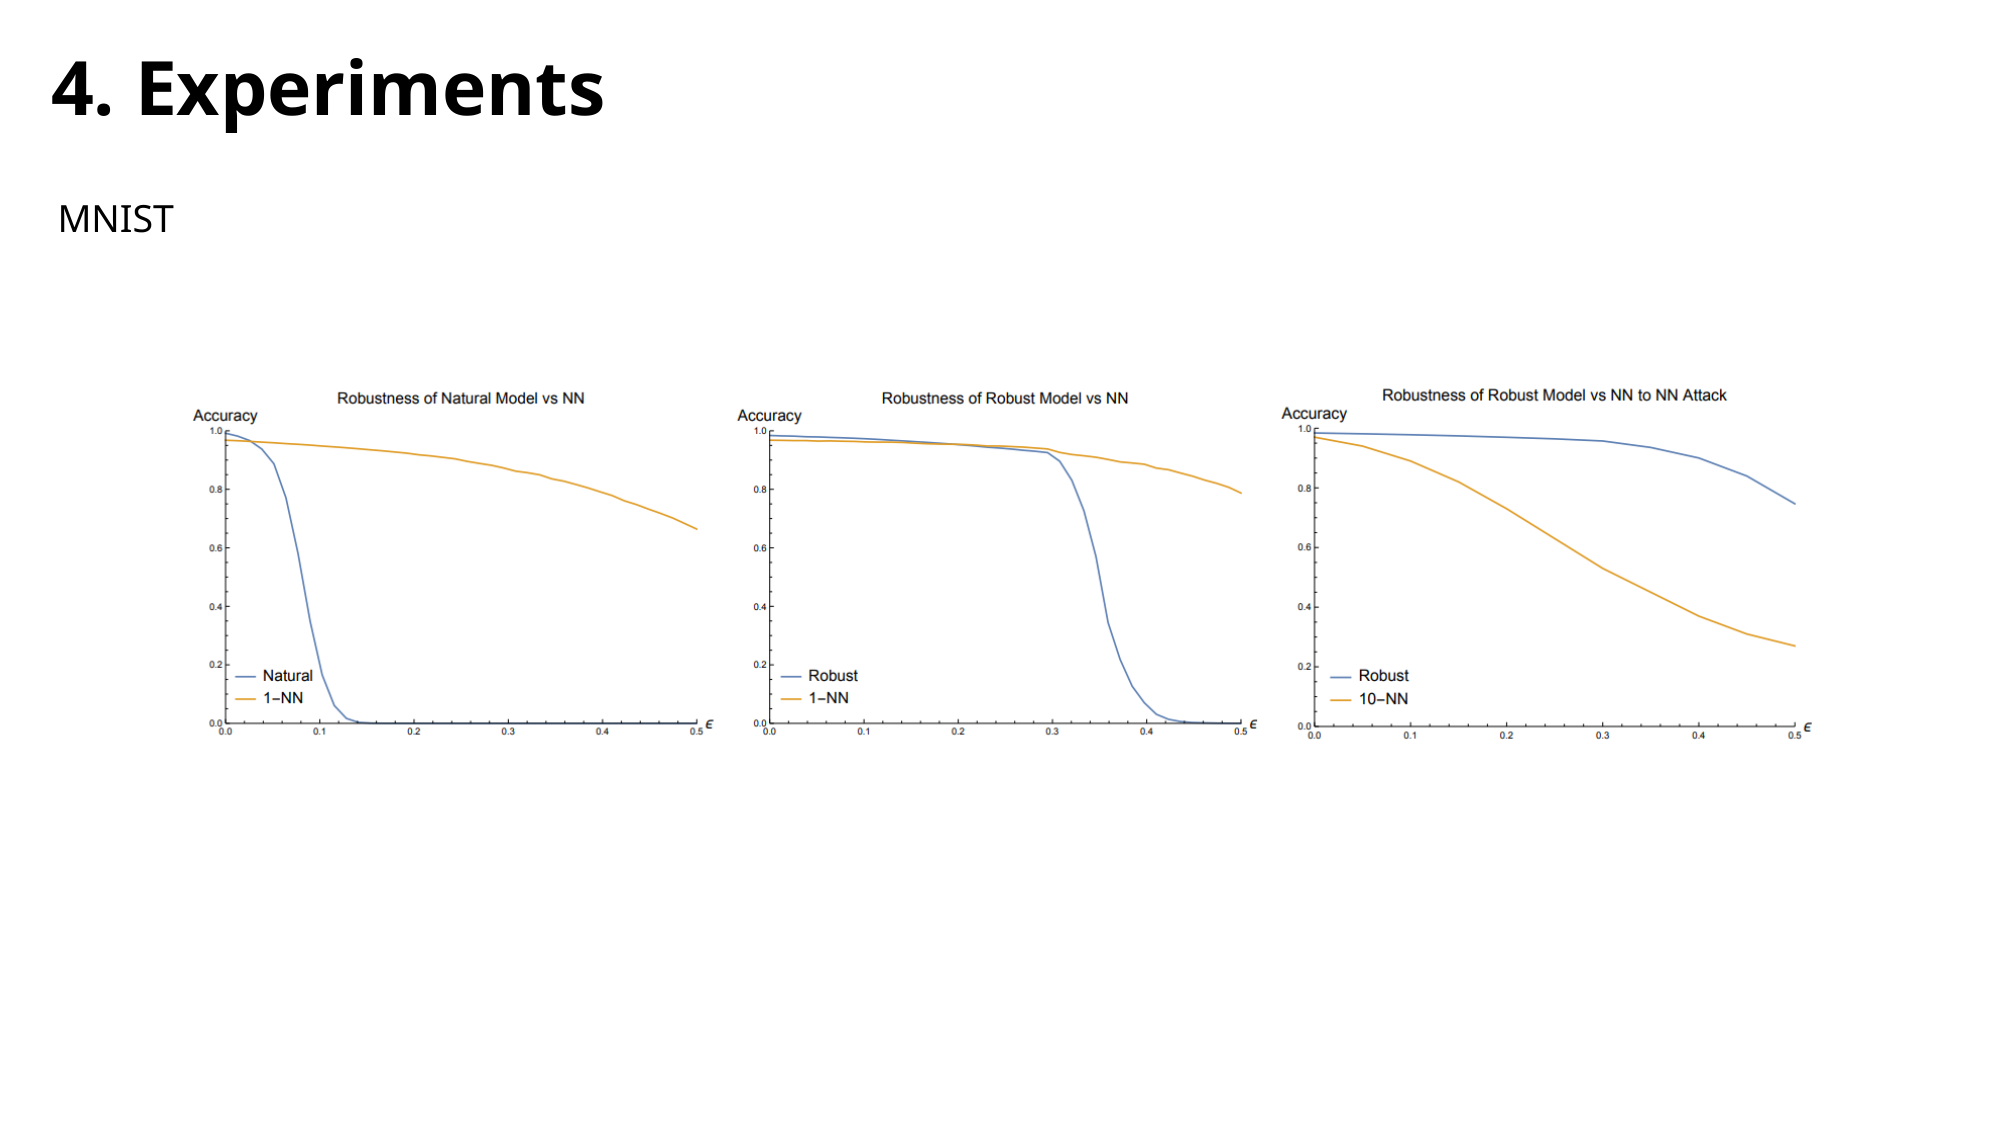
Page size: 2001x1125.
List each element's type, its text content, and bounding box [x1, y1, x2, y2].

picture [161, 356, 1838, 769]
text_box MNIST [42, 187, 189, 247]
text_box 4. Experiments [36, 32, 1996, 138]
